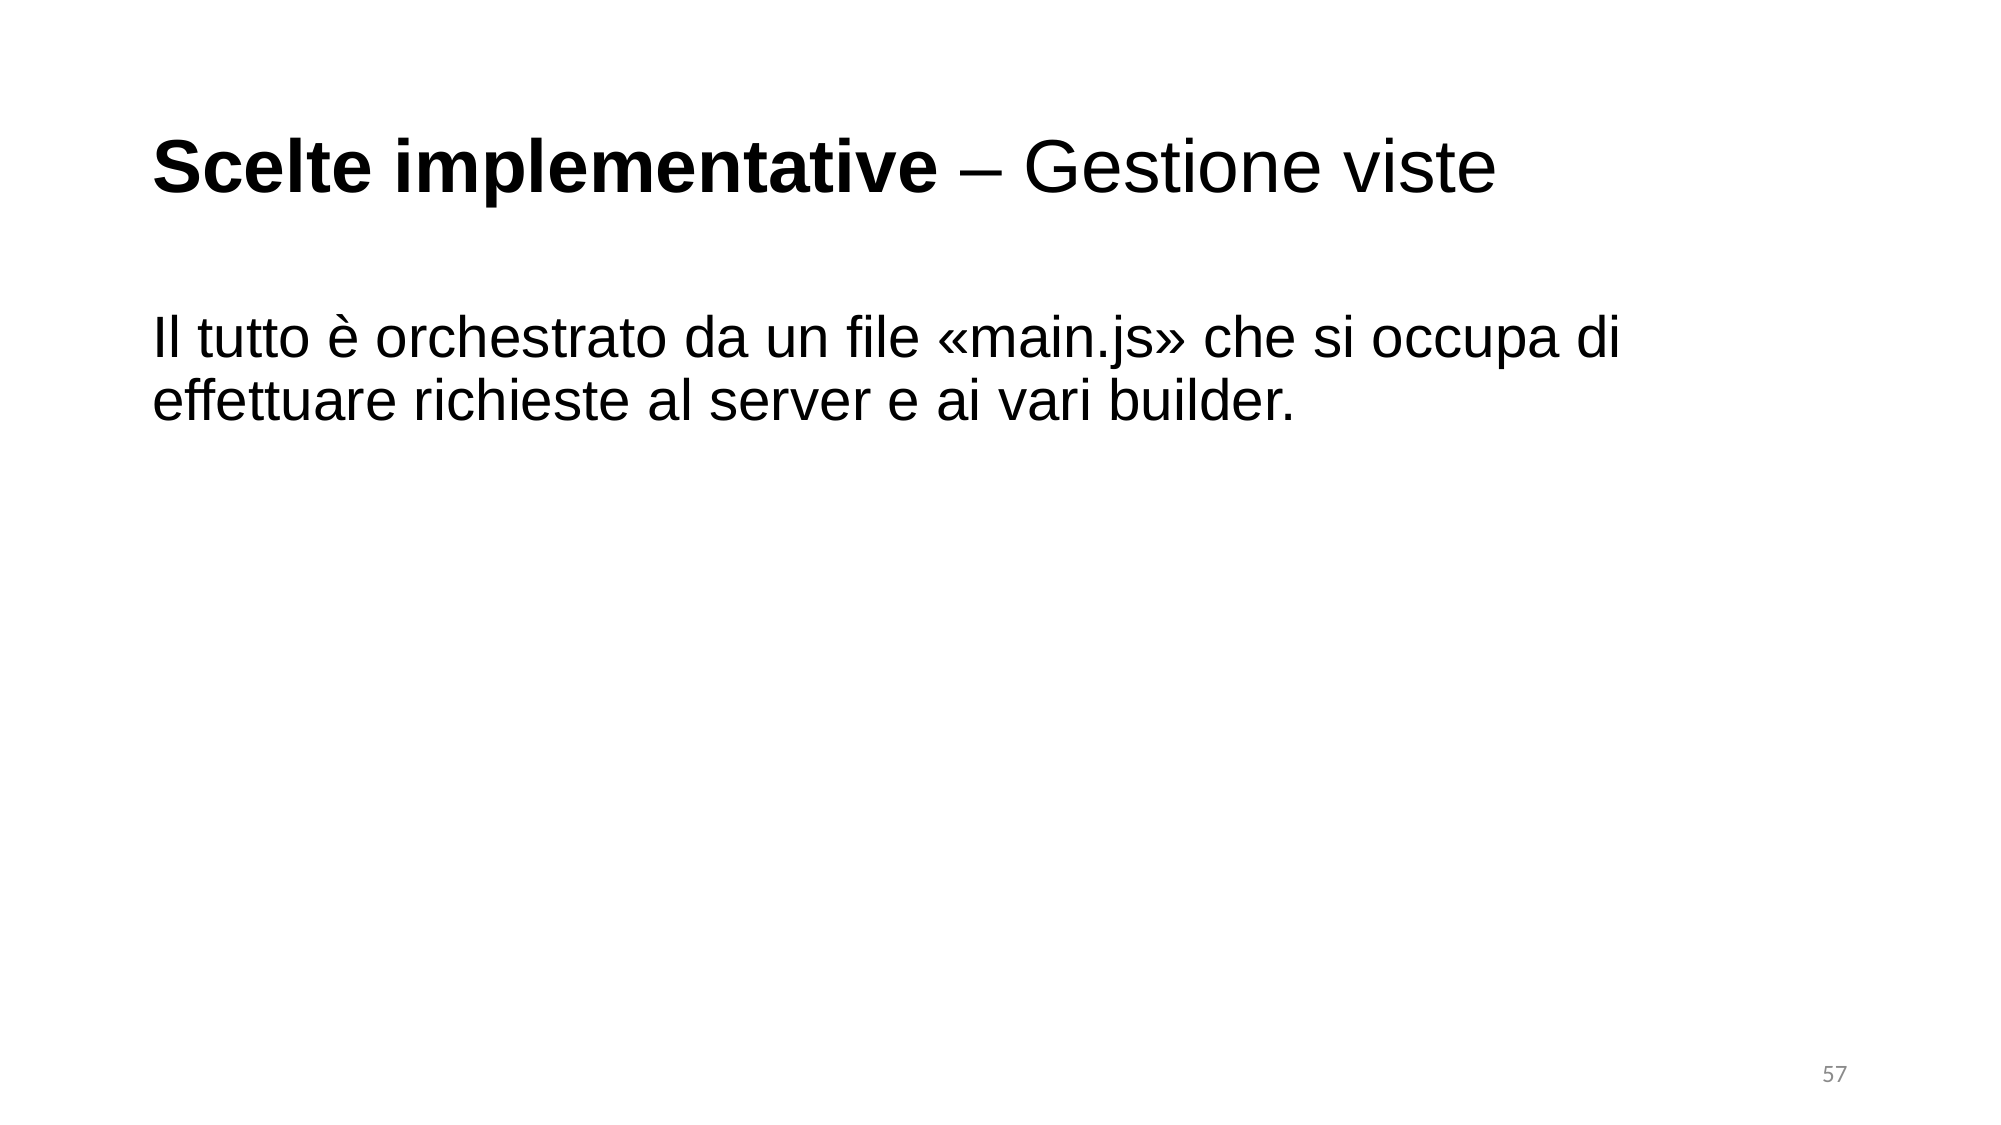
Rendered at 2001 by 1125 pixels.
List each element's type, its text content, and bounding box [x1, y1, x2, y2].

text_box 57 [1412, 1042, 1863, 1103]
text_box Scelte implementative – Gestione viste [137, 59, 1863, 278]
text_box Il tutto è orchestrato da un file «main.js» che si occupa di effettuare richieste al server e ai vari builder. [137, 299, 1863, 1014]
